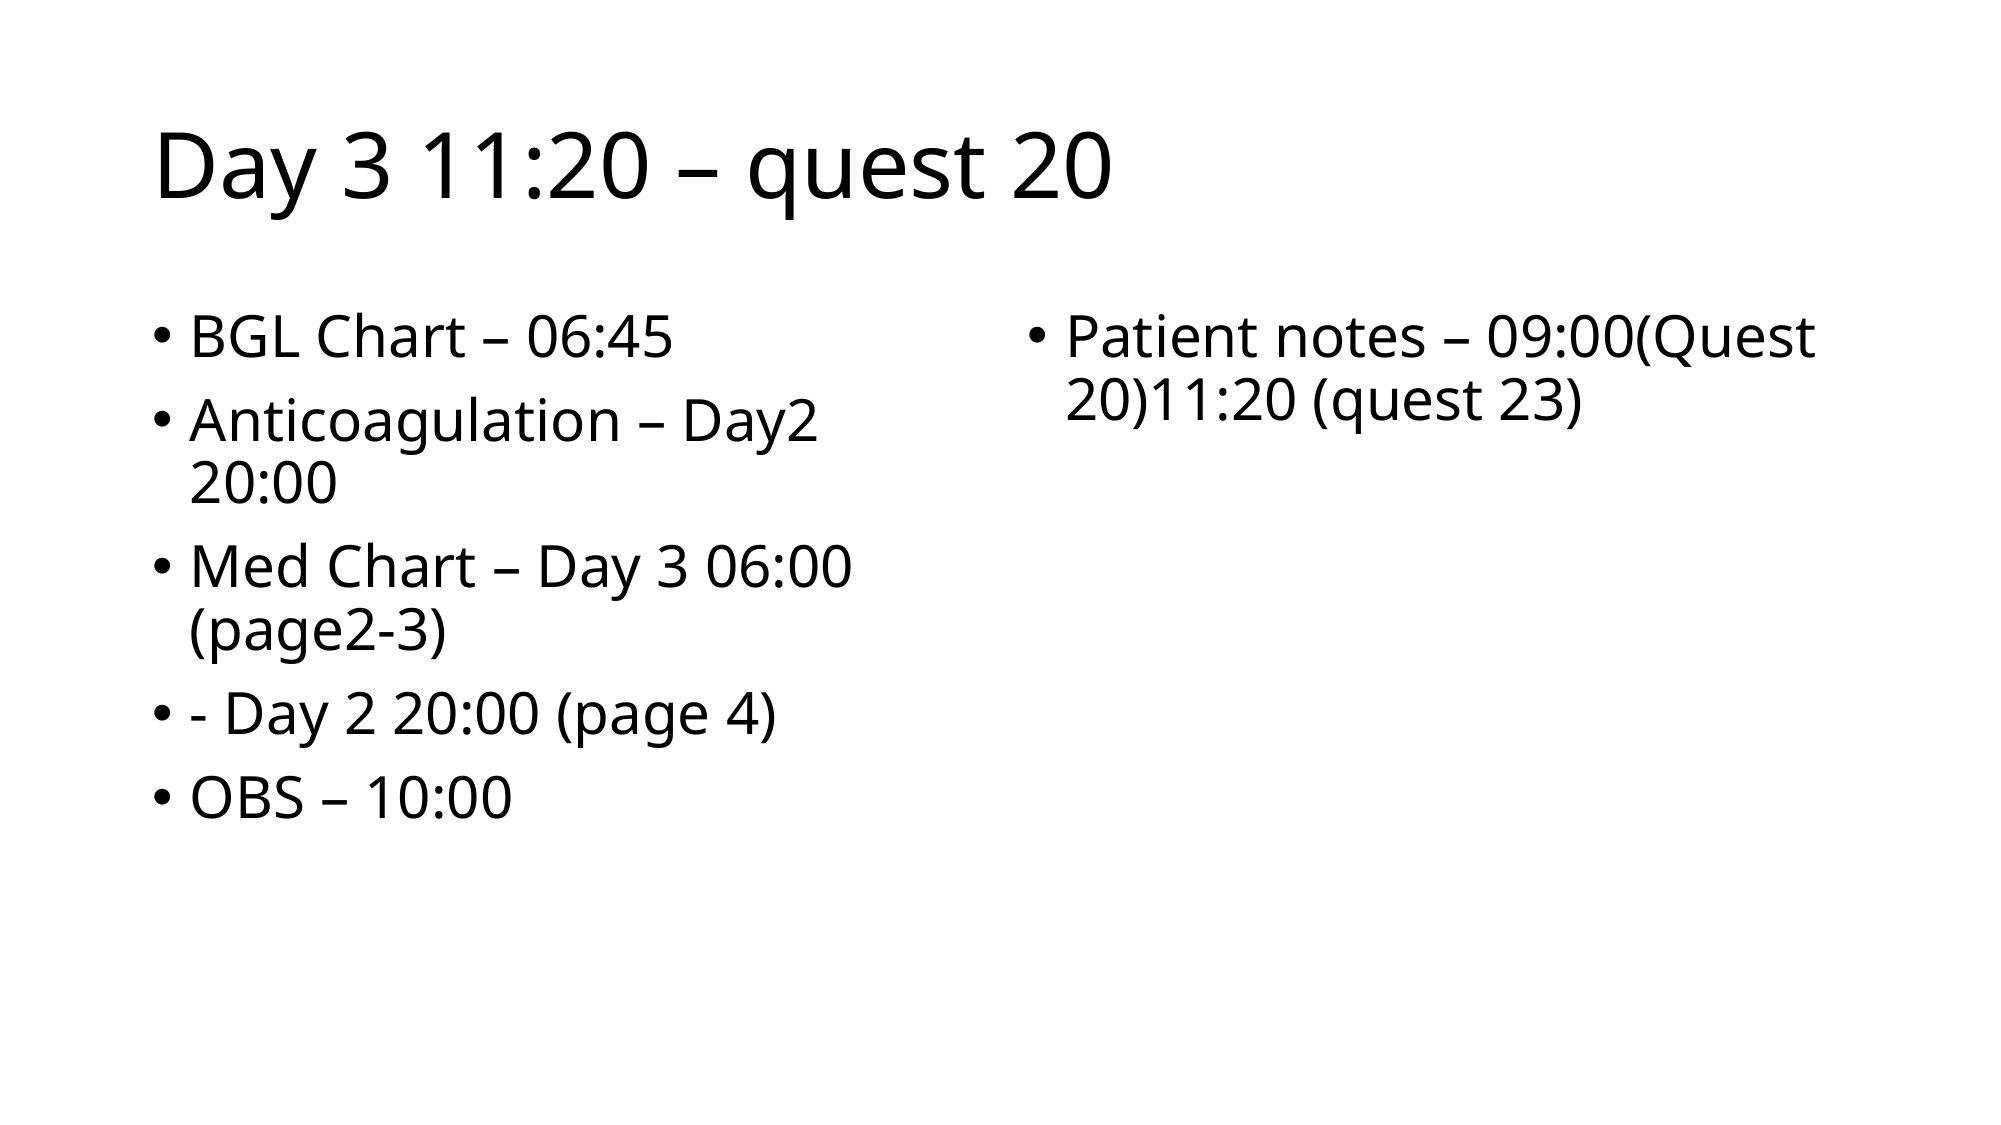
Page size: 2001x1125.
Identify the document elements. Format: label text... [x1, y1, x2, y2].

title Day 3 11:20 – quest 20 [137, 59, 1863, 278]
list BGL Chart – 06:45 Anticoagulation – Day2 20:00 Med Chart – Day 3 06:00 (page2-3) - Day 2 20:00 (page 4) OBS – 10:00 [137, 299, 988, 1014]
list Patient notes – 09:00(Quest 20)11:20 (quest 23) [1012, 299, 1863, 1014]
